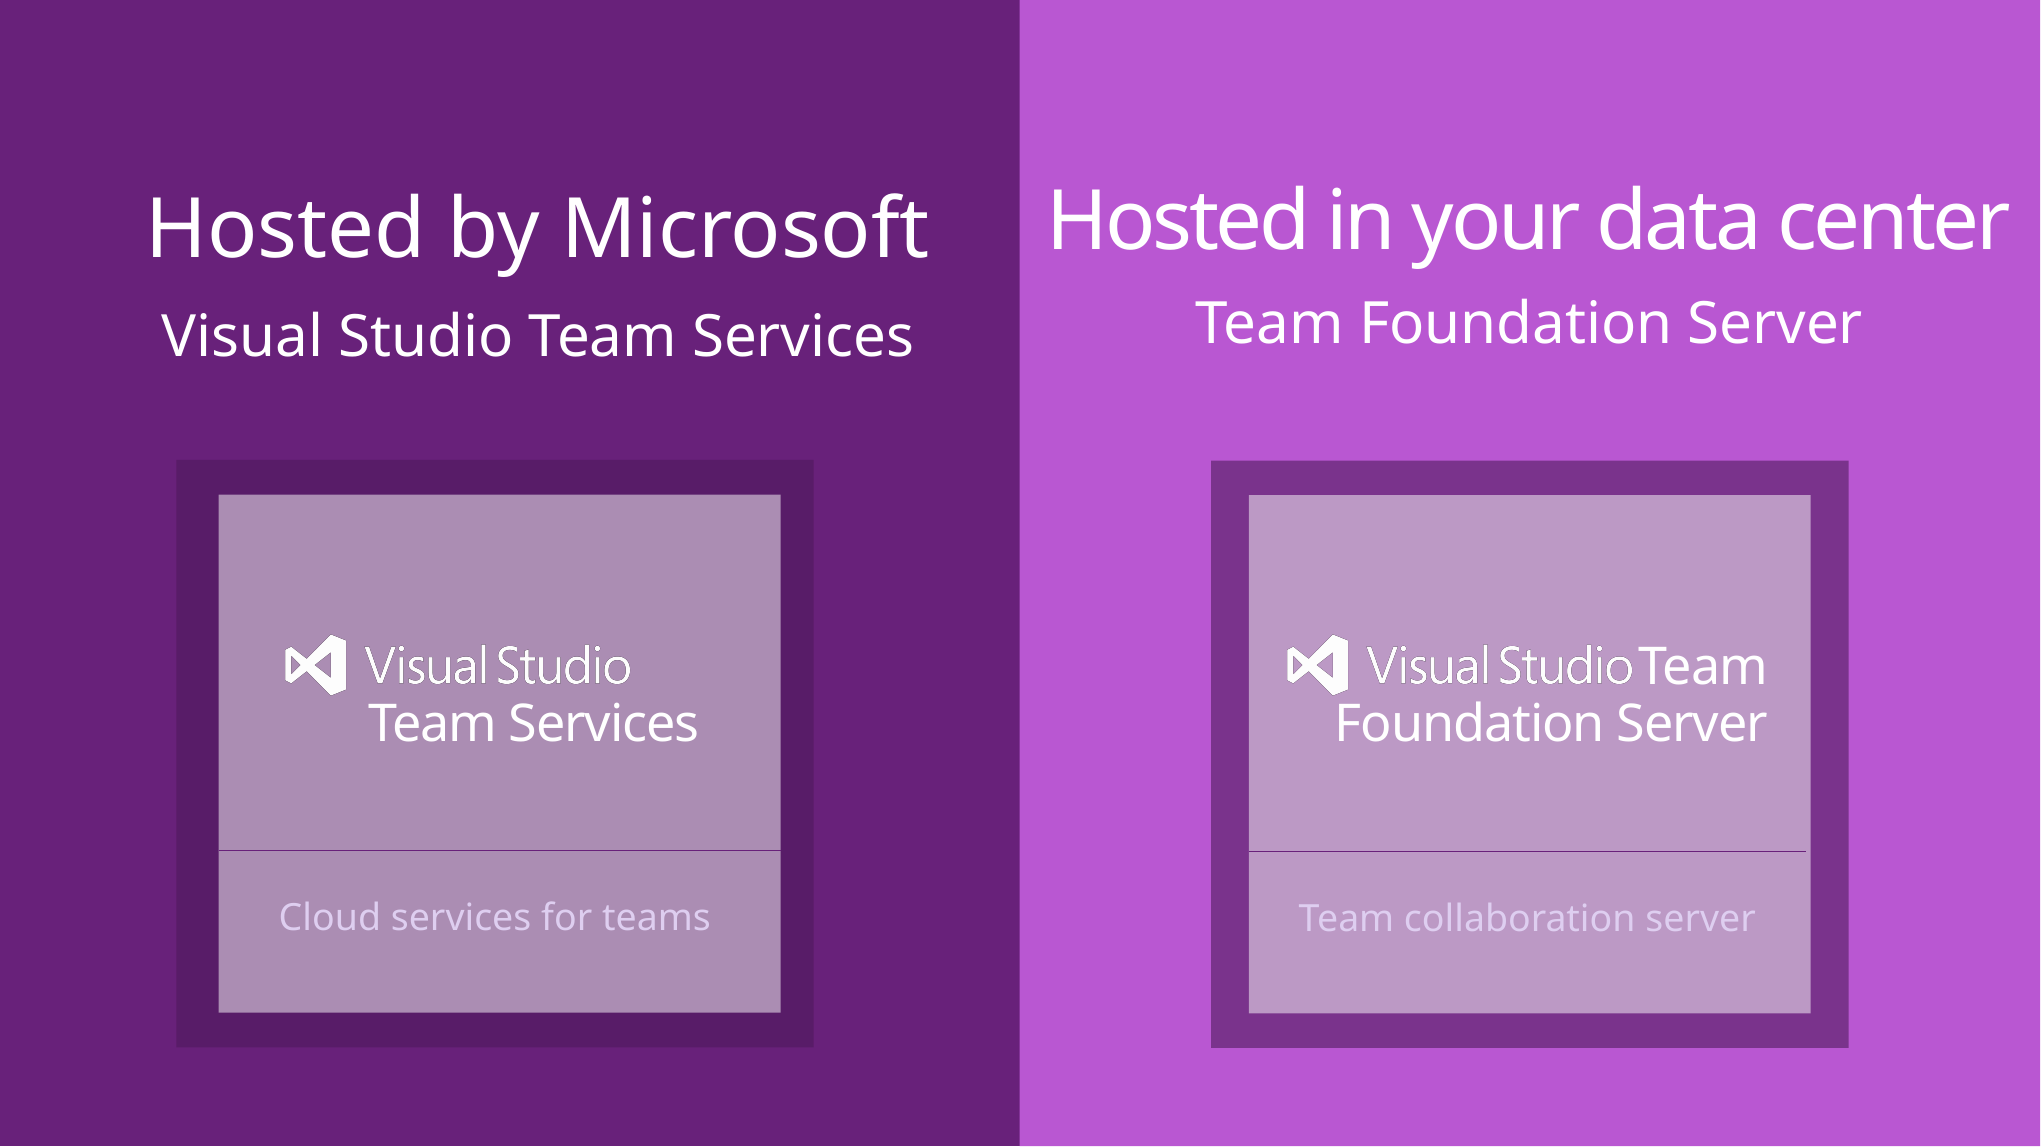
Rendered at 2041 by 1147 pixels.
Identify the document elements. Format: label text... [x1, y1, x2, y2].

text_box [1211, 460, 1849, 1048]
text_box [1019, 0, 2041, 1147]
text_box Hosted in your data center Team Foundation Server [1019, 162, 2040, 371]
list Hosted by Microsoft Visual Studio Team Services [0, 111, 1019, 459]
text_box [176, 459, 814, 1048]
